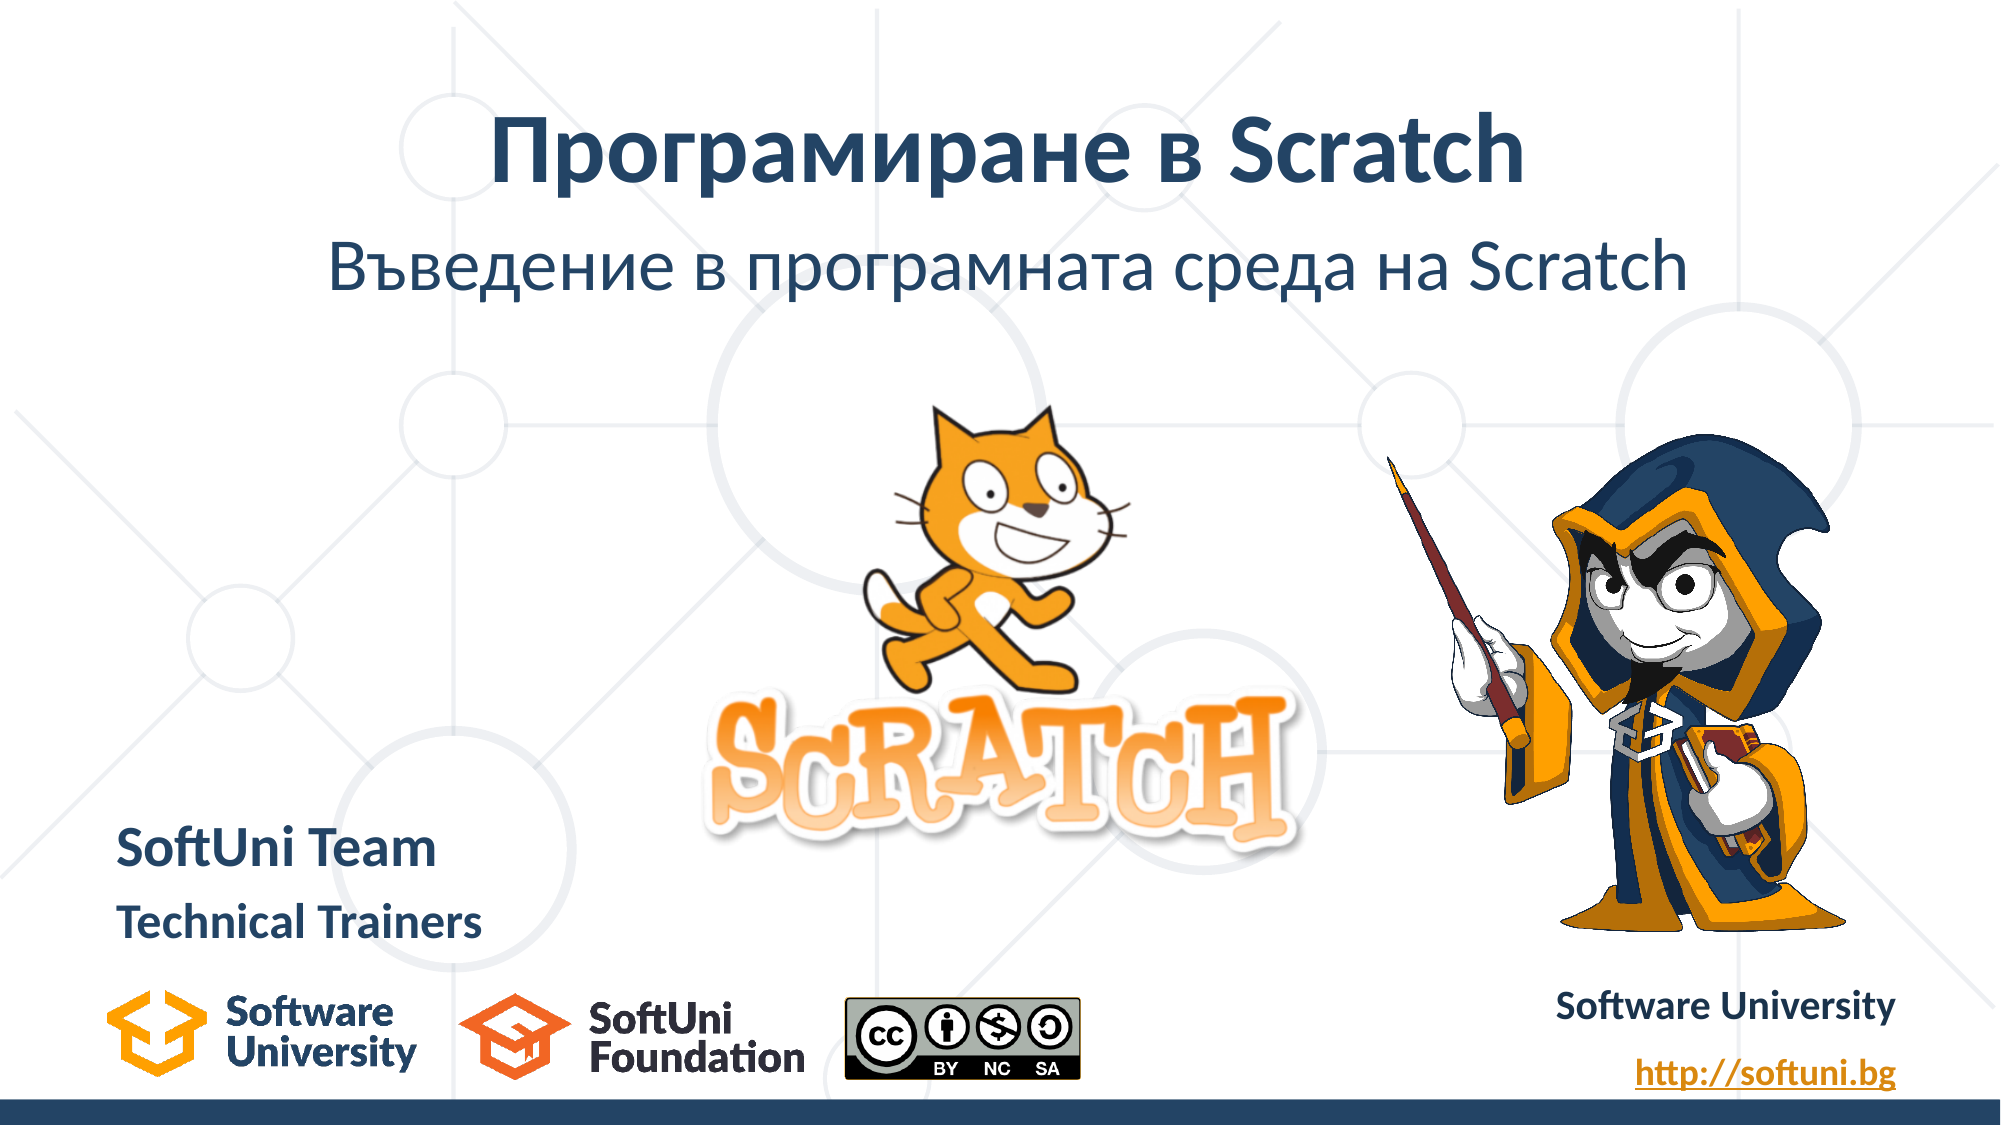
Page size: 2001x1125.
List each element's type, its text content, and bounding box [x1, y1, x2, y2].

list http://softuni.bg [1417, 1040, 1903, 1098]
picture [107, 990, 211, 1077]
picture [1369, 389, 1891, 953]
list SoftUni Team [110, 800, 595, 880]
subtitle Въведение в програмната среда на Scratch [109, 216, 1909, 350]
picture [221, 990, 417, 1077]
title Програмиране в Scratch [109, 70, 1909, 216]
list Technical Trainers [110, 880, 595, 954]
list Software University [1417, 970, 1903, 1034]
picture [685, 397, 1332, 884]
picture [458, 993, 804, 1080]
picture [845, 998, 1081, 1079]
